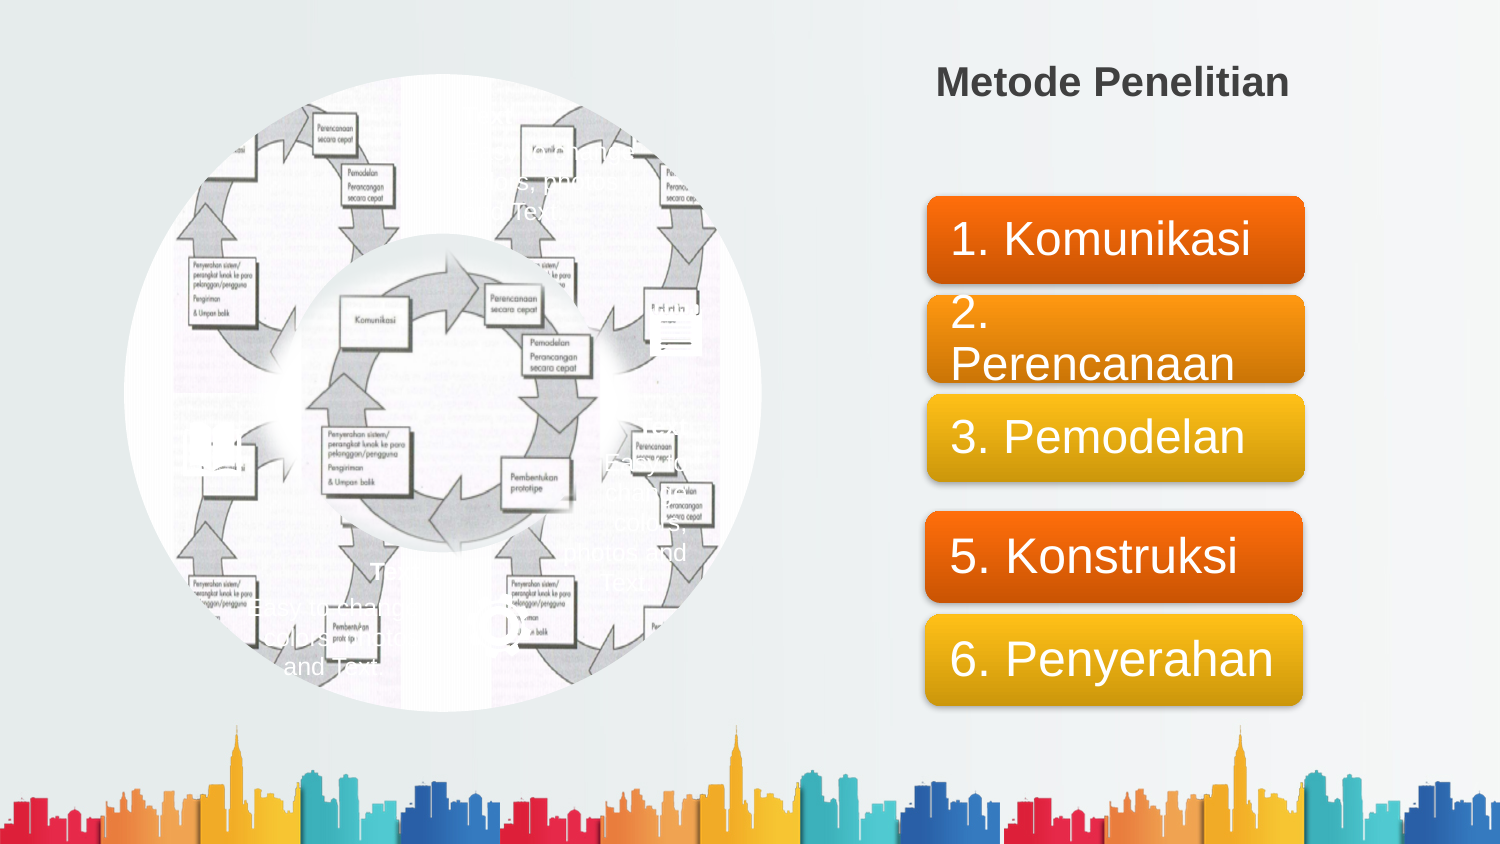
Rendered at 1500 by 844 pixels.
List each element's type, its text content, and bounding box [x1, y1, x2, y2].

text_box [525, 403, 703, 607]
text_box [447, 92, 652, 235]
picture [0, 0, 1500, 844]
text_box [231, 547, 435, 690]
chart [83, 39, 797, 742]
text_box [926, 178, 1306, 450]
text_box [925, 448, 1304, 769]
text_box Metode Penelitian [801, 47, 1306, 113]
